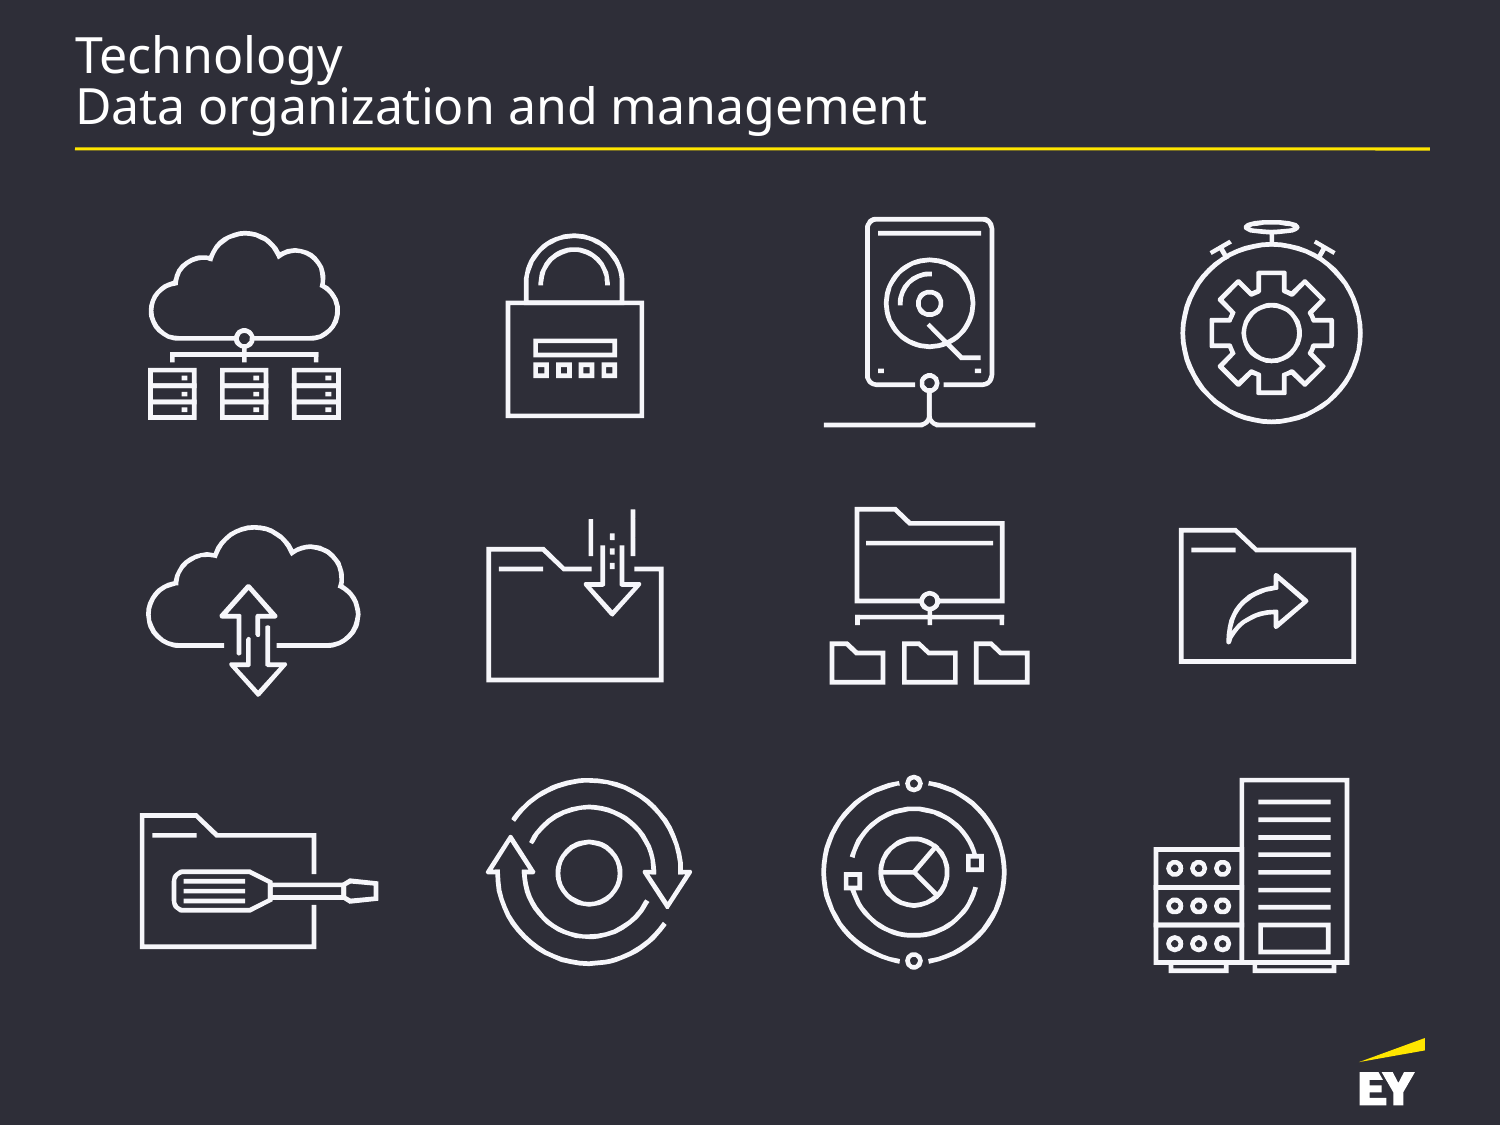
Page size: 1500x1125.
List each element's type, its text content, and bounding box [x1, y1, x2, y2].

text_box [1178, 527, 1357, 664]
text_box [139, 812, 379, 950]
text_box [486, 509, 664, 683]
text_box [147, 230, 342, 421]
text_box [823, 216, 1036, 428]
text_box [829, 506, 1030, 685]
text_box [821, 774, 1007, 970]
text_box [145, 524, 361, 697]
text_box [1180, 219, 1363, 425]
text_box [485, 777, 693, 967]
title Technology Data organization and management [75, 33, 1425, 131]
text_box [505, 233, 645, 419]
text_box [1153, 777, 1350, 974]
